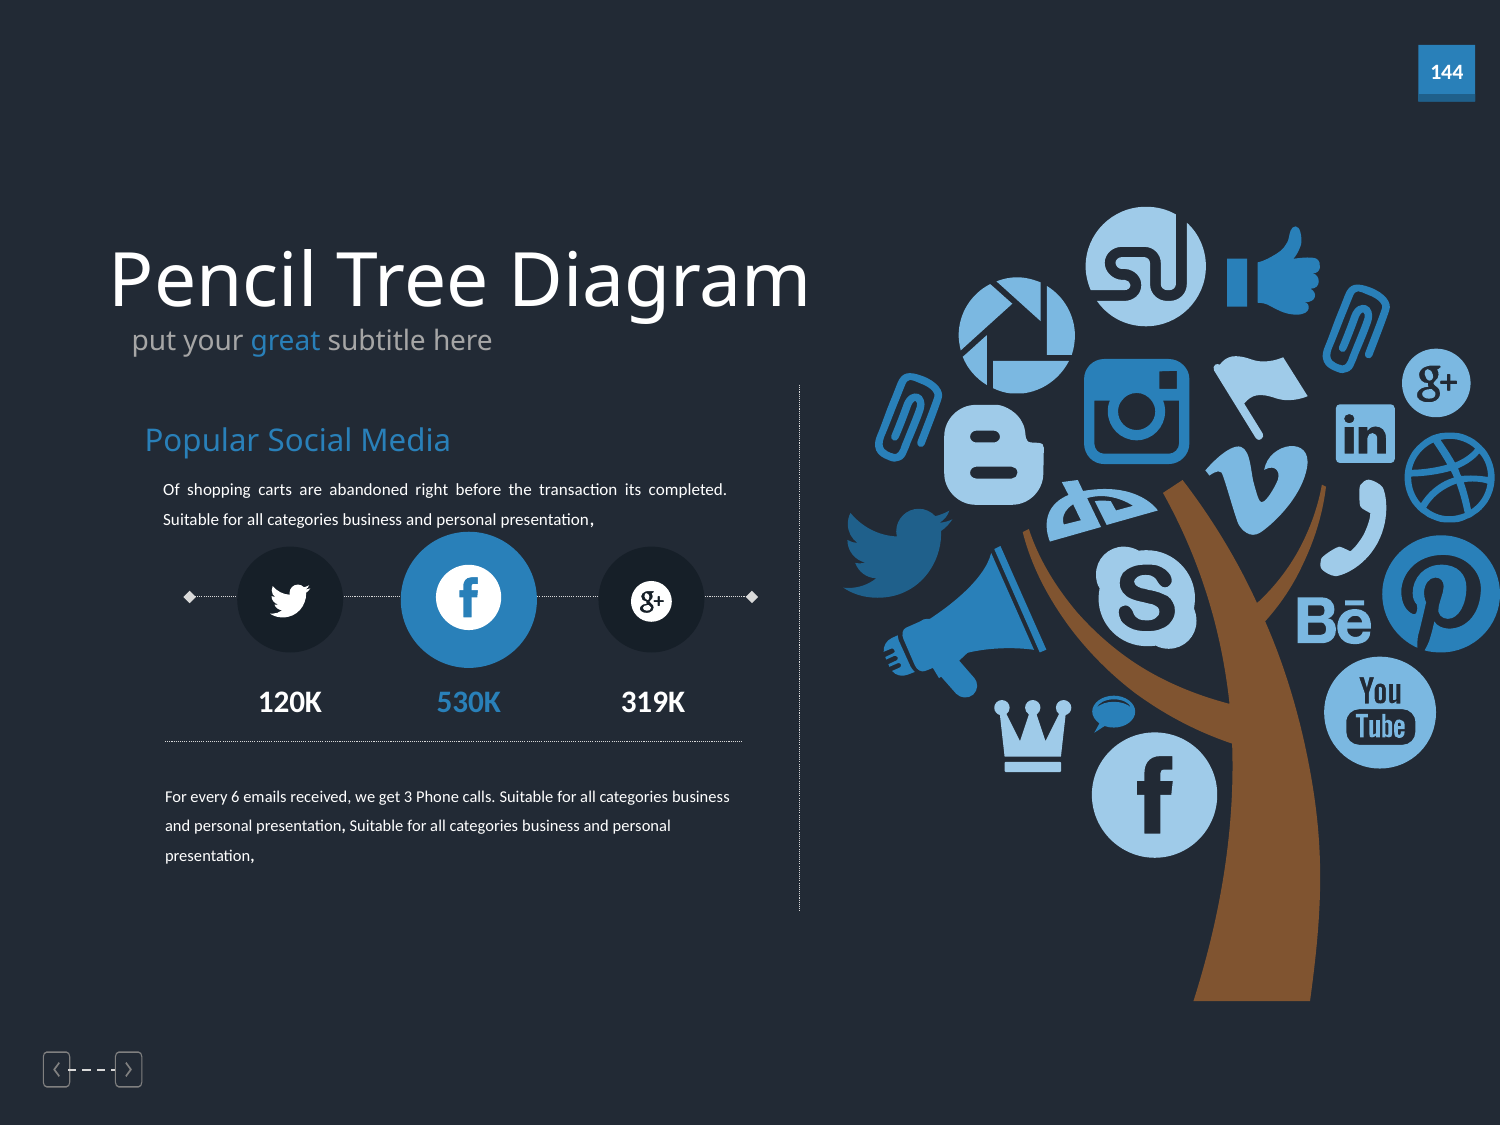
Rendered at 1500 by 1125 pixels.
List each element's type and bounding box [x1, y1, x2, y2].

text_box [843, 206, 1500, 1002]
text_box [243, 673, 338, 726]
text_box [605, 673, 700, 726]
text_box [129, 412, 752, 669]
text_box [94, 224, 828, 364]
text_box [150, 768, 769, 873]
text_box [421, 673, 516, 726]
